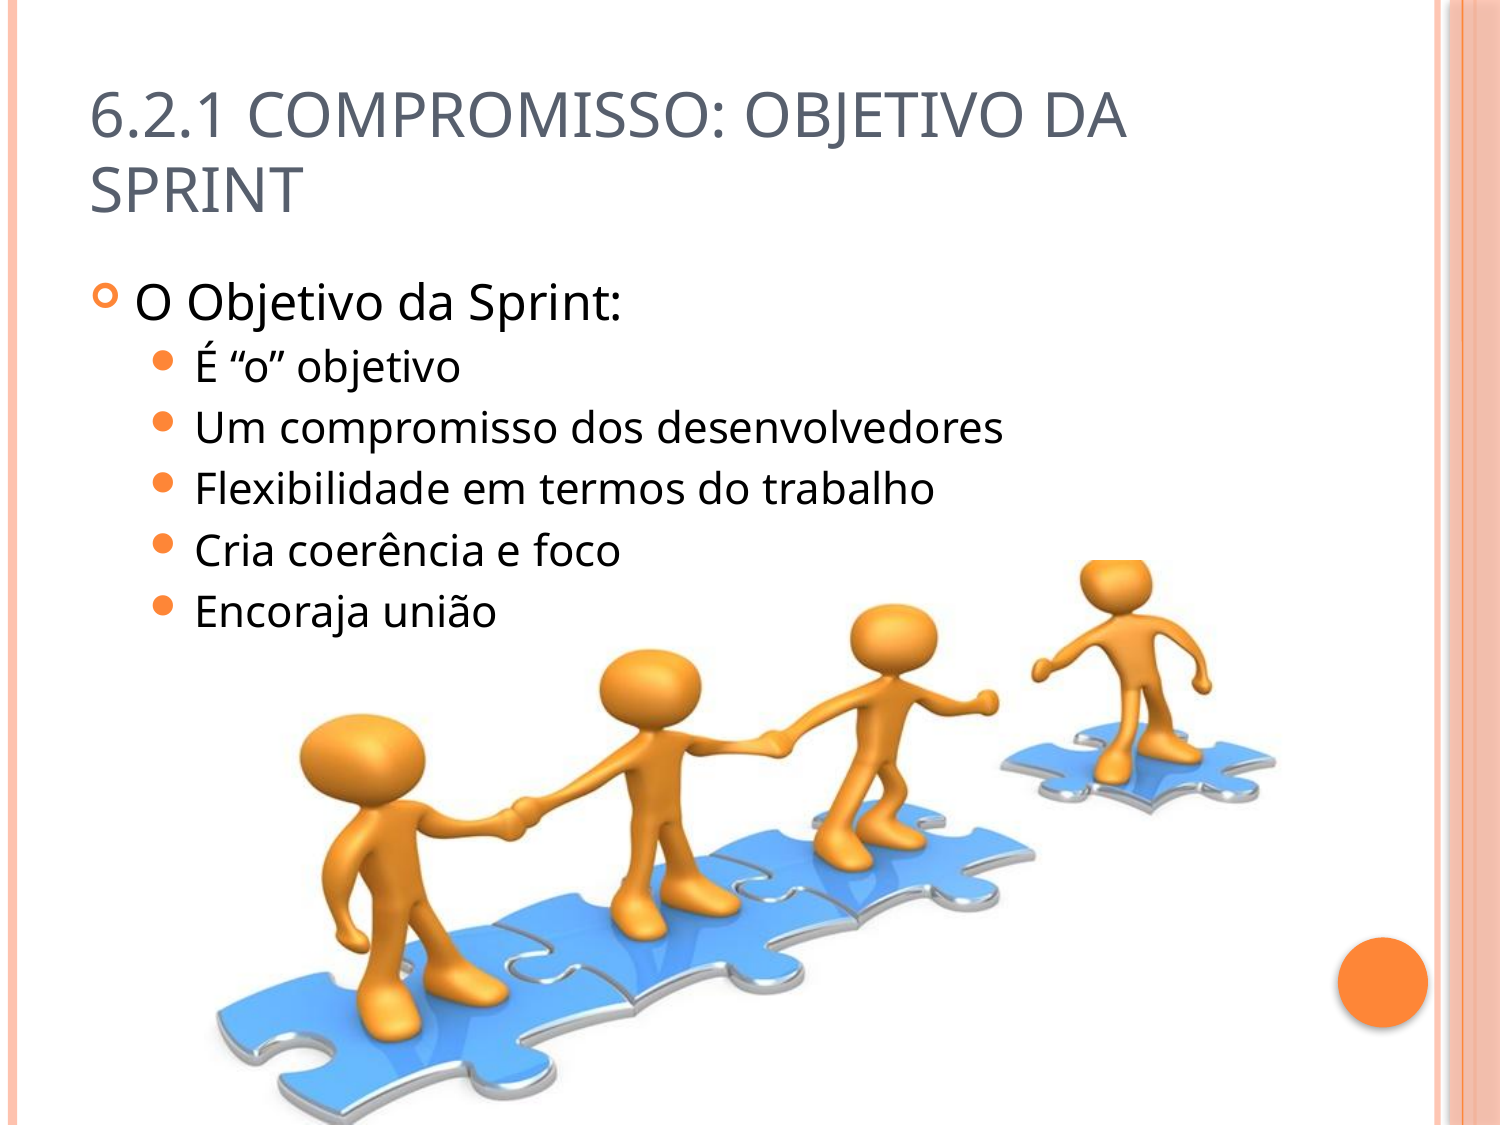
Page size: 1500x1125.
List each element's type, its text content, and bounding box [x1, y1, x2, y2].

list O Objetivo da Sprint: É “o” objetivo Um compromisso dos desenvolvedores Flexibilidade em termos do trabalho Cria coerência e foco Encoraja união [75, 262, 1300, 1062]
picture [149, 560, 1325, 1125]
title 6.2.1 Compromisso: Objetivo da Sprint [75, 45, 1300, 233]
